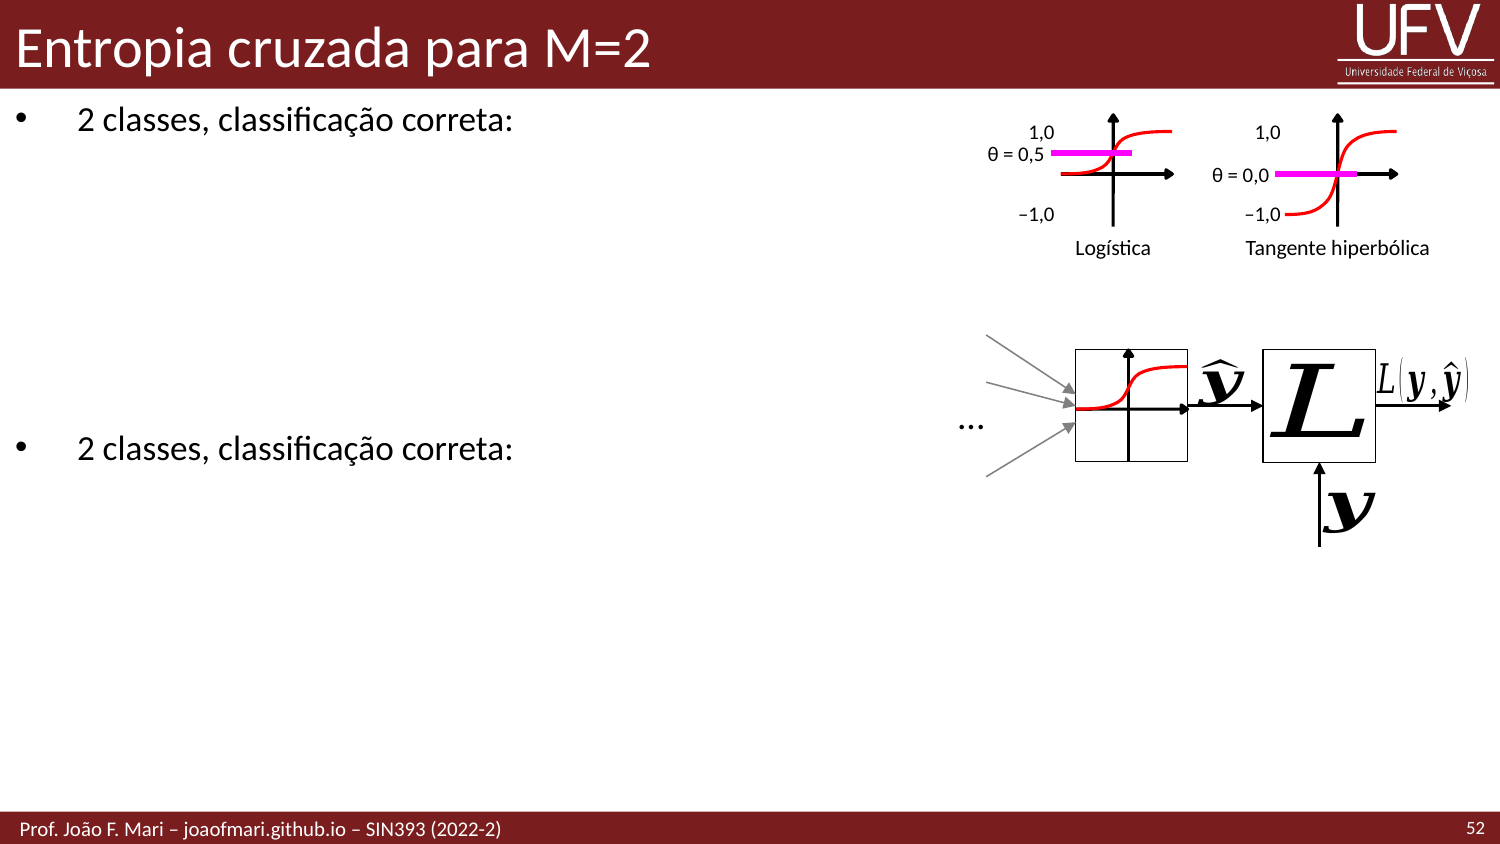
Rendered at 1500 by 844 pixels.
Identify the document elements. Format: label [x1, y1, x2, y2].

slide_number [1328, 811, 1500, 844]
title [0, 0, 1500, 88]
text_box [932, 319, 1470, 547]
footer [0, 812, 1034, 844]
text_box [970, 111, 1432, 267]
